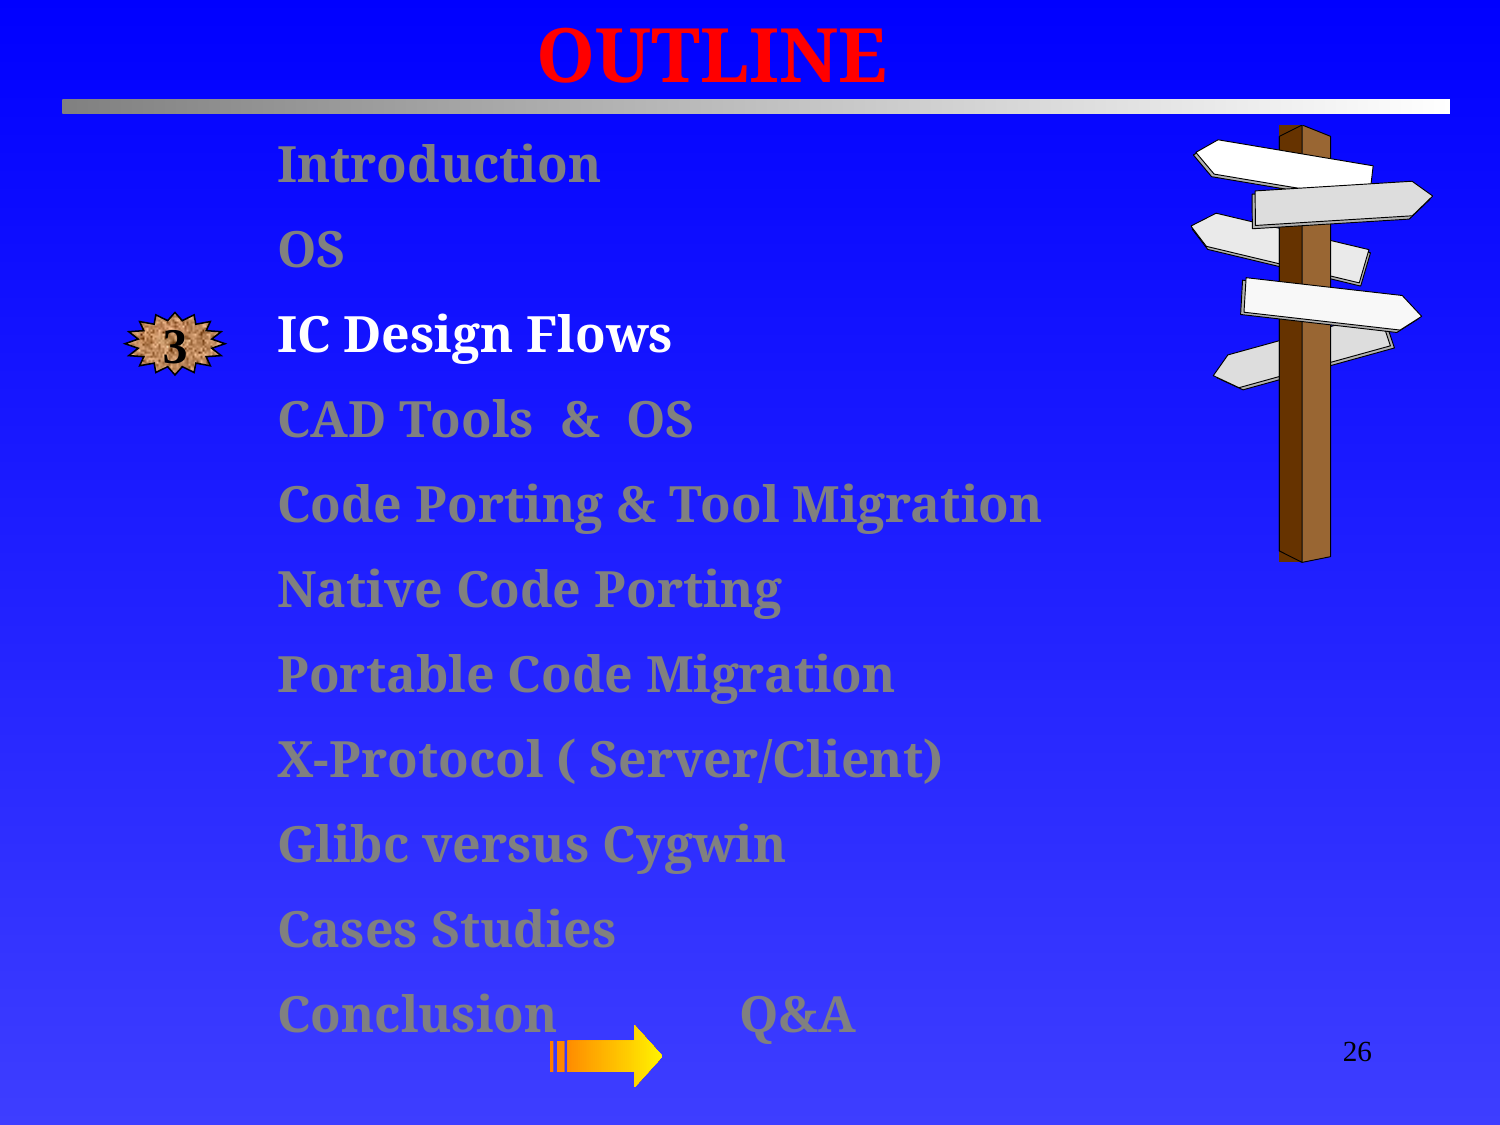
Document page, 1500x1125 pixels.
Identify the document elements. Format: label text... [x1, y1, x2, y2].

text_box [557, 1040, 565, 1072]
picture [1190, 124, 1433, 563]
text_box OUTLINE [187, 0, 1238, 99]
text_box [549, 1040, 554, 1072]
text_box [567, 1024, 663, 1088]
slide_number 26 [1074, 1025, 1388, 1100]
text_box 3 [125, 312, 226, 375]
text_box [62, 99, 1450, 114]
text_box Introduction OS IC Design Flows CAD Tools & OS Code Porting & Tool Migration Native Code Porting Portable Code Migration X-Protocol ( Server/Client) Glibc versus Cygwin Cases Studies Conclusion Q&A [262, 124, 1113, 1050]
